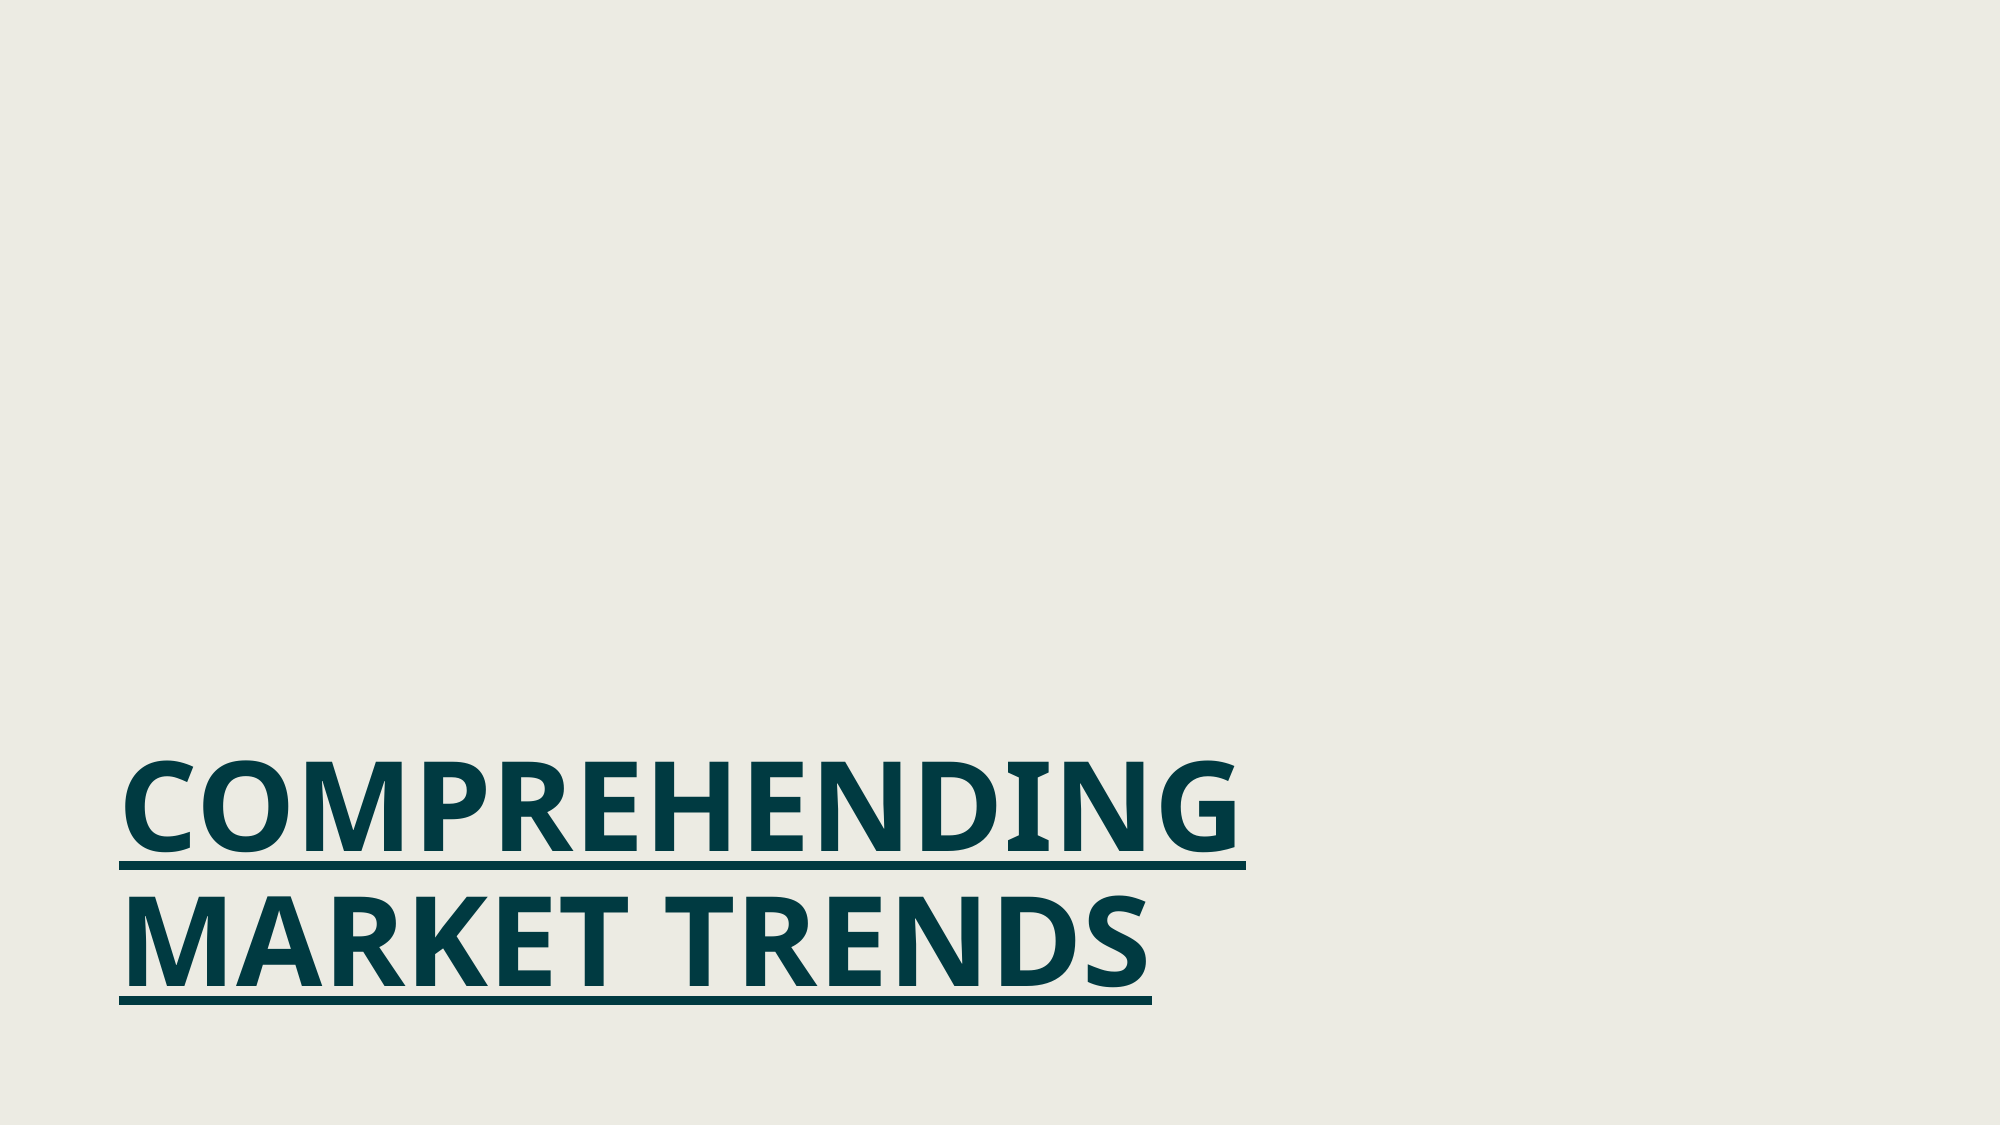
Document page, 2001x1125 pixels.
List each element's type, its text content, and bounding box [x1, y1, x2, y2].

title COMPREHENDING MARKET TRENDS [103, 286, 1341, 1021]
